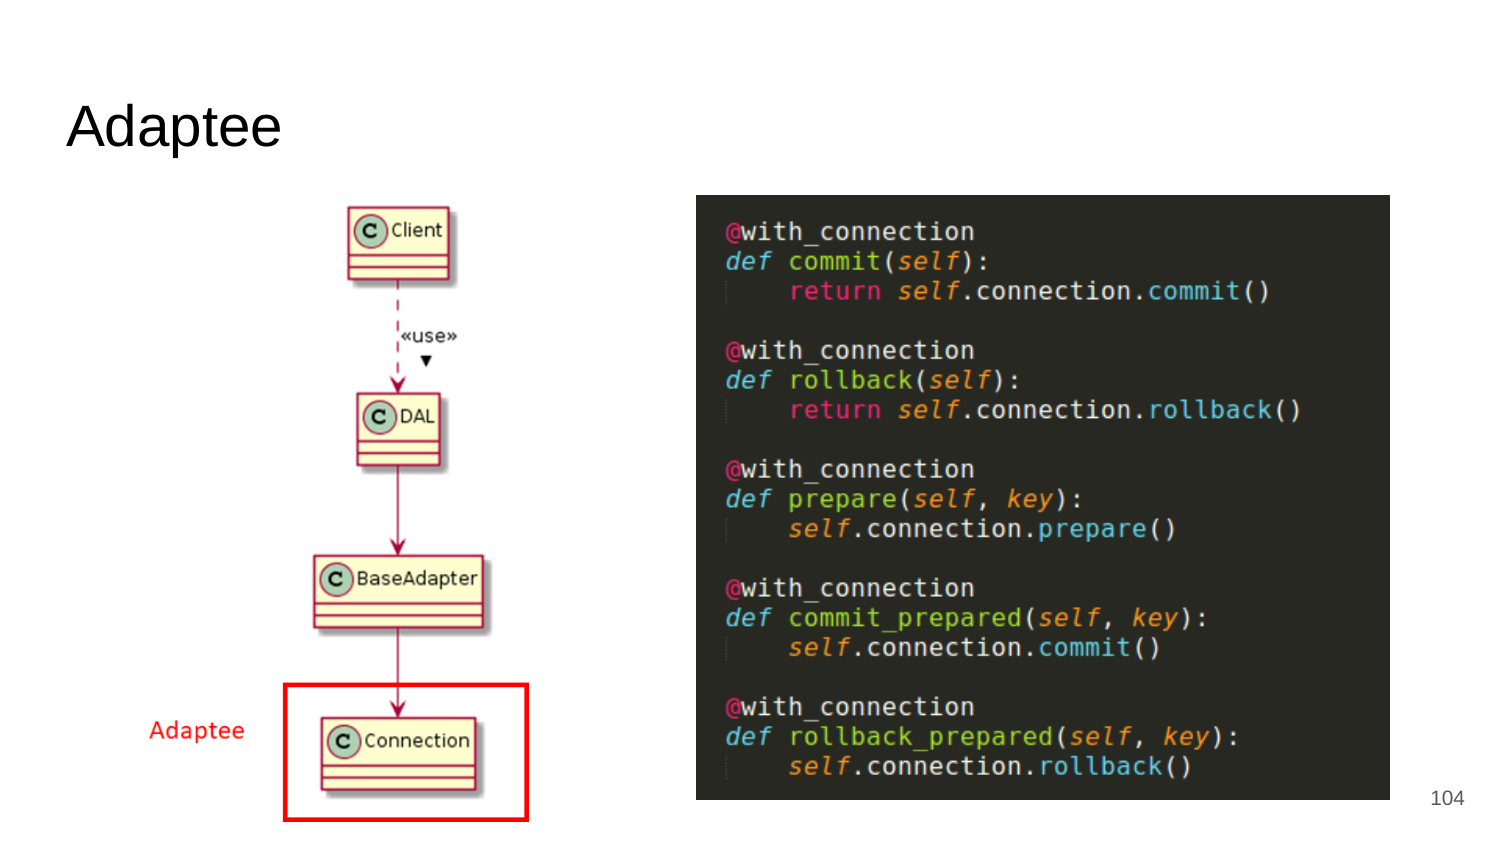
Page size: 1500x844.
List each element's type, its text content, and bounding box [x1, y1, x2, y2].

picture [695, 194, 1391, 801]
title Adaptee [51, 72, 1449, 167]
picture [132, 194, 529, 823]
slide_number ‹#› [1389, 764, 1480, 830]
